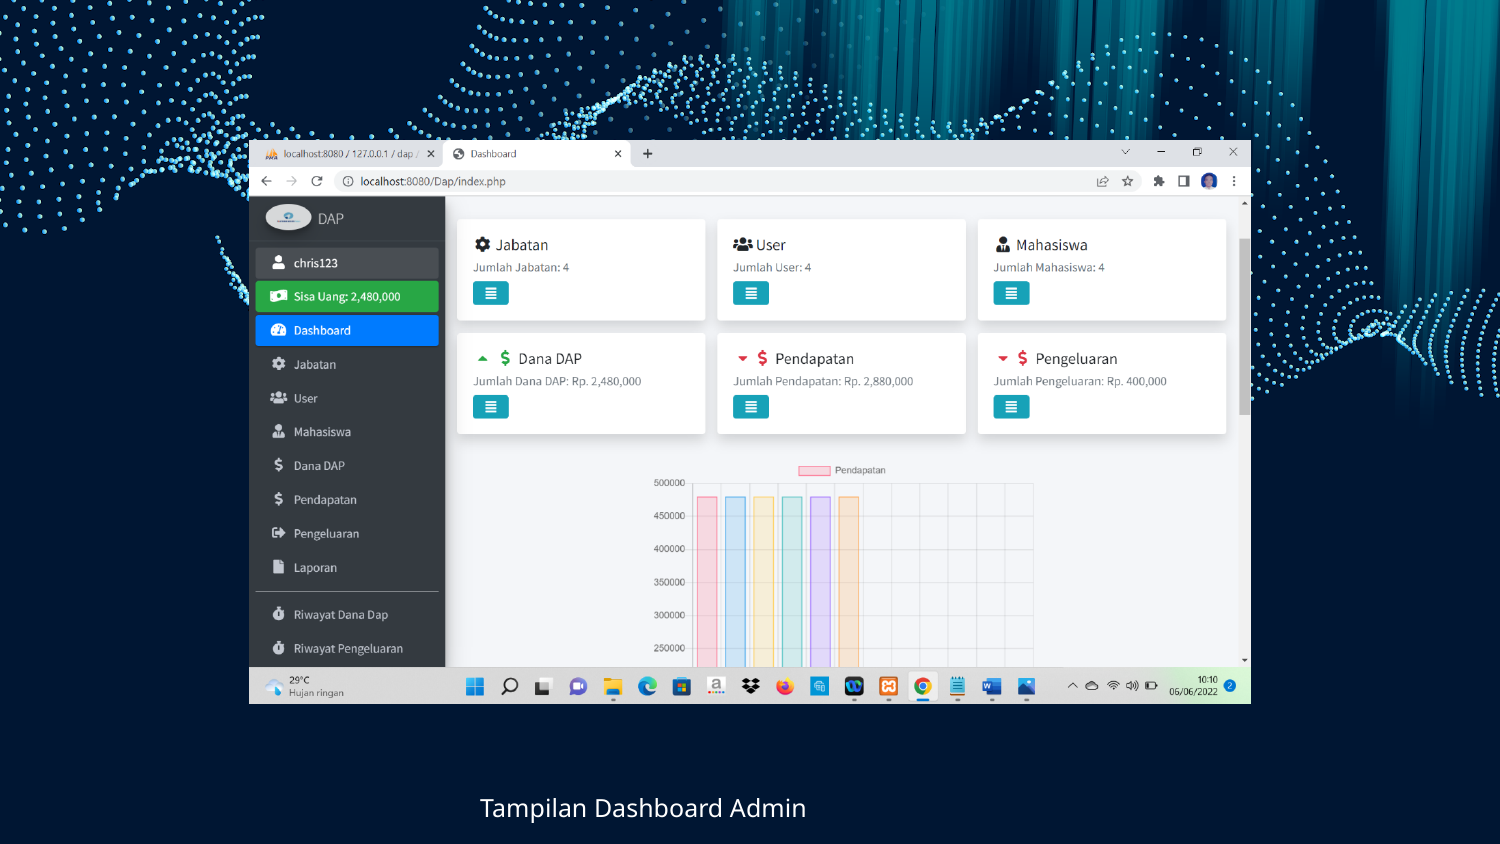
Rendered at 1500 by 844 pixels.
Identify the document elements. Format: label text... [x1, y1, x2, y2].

picture [249, 139, 1251, 704]
title Tampilan Dashboard Admin [10, 3, 1500, 838]
picture [0, 0, 1500, 844]
